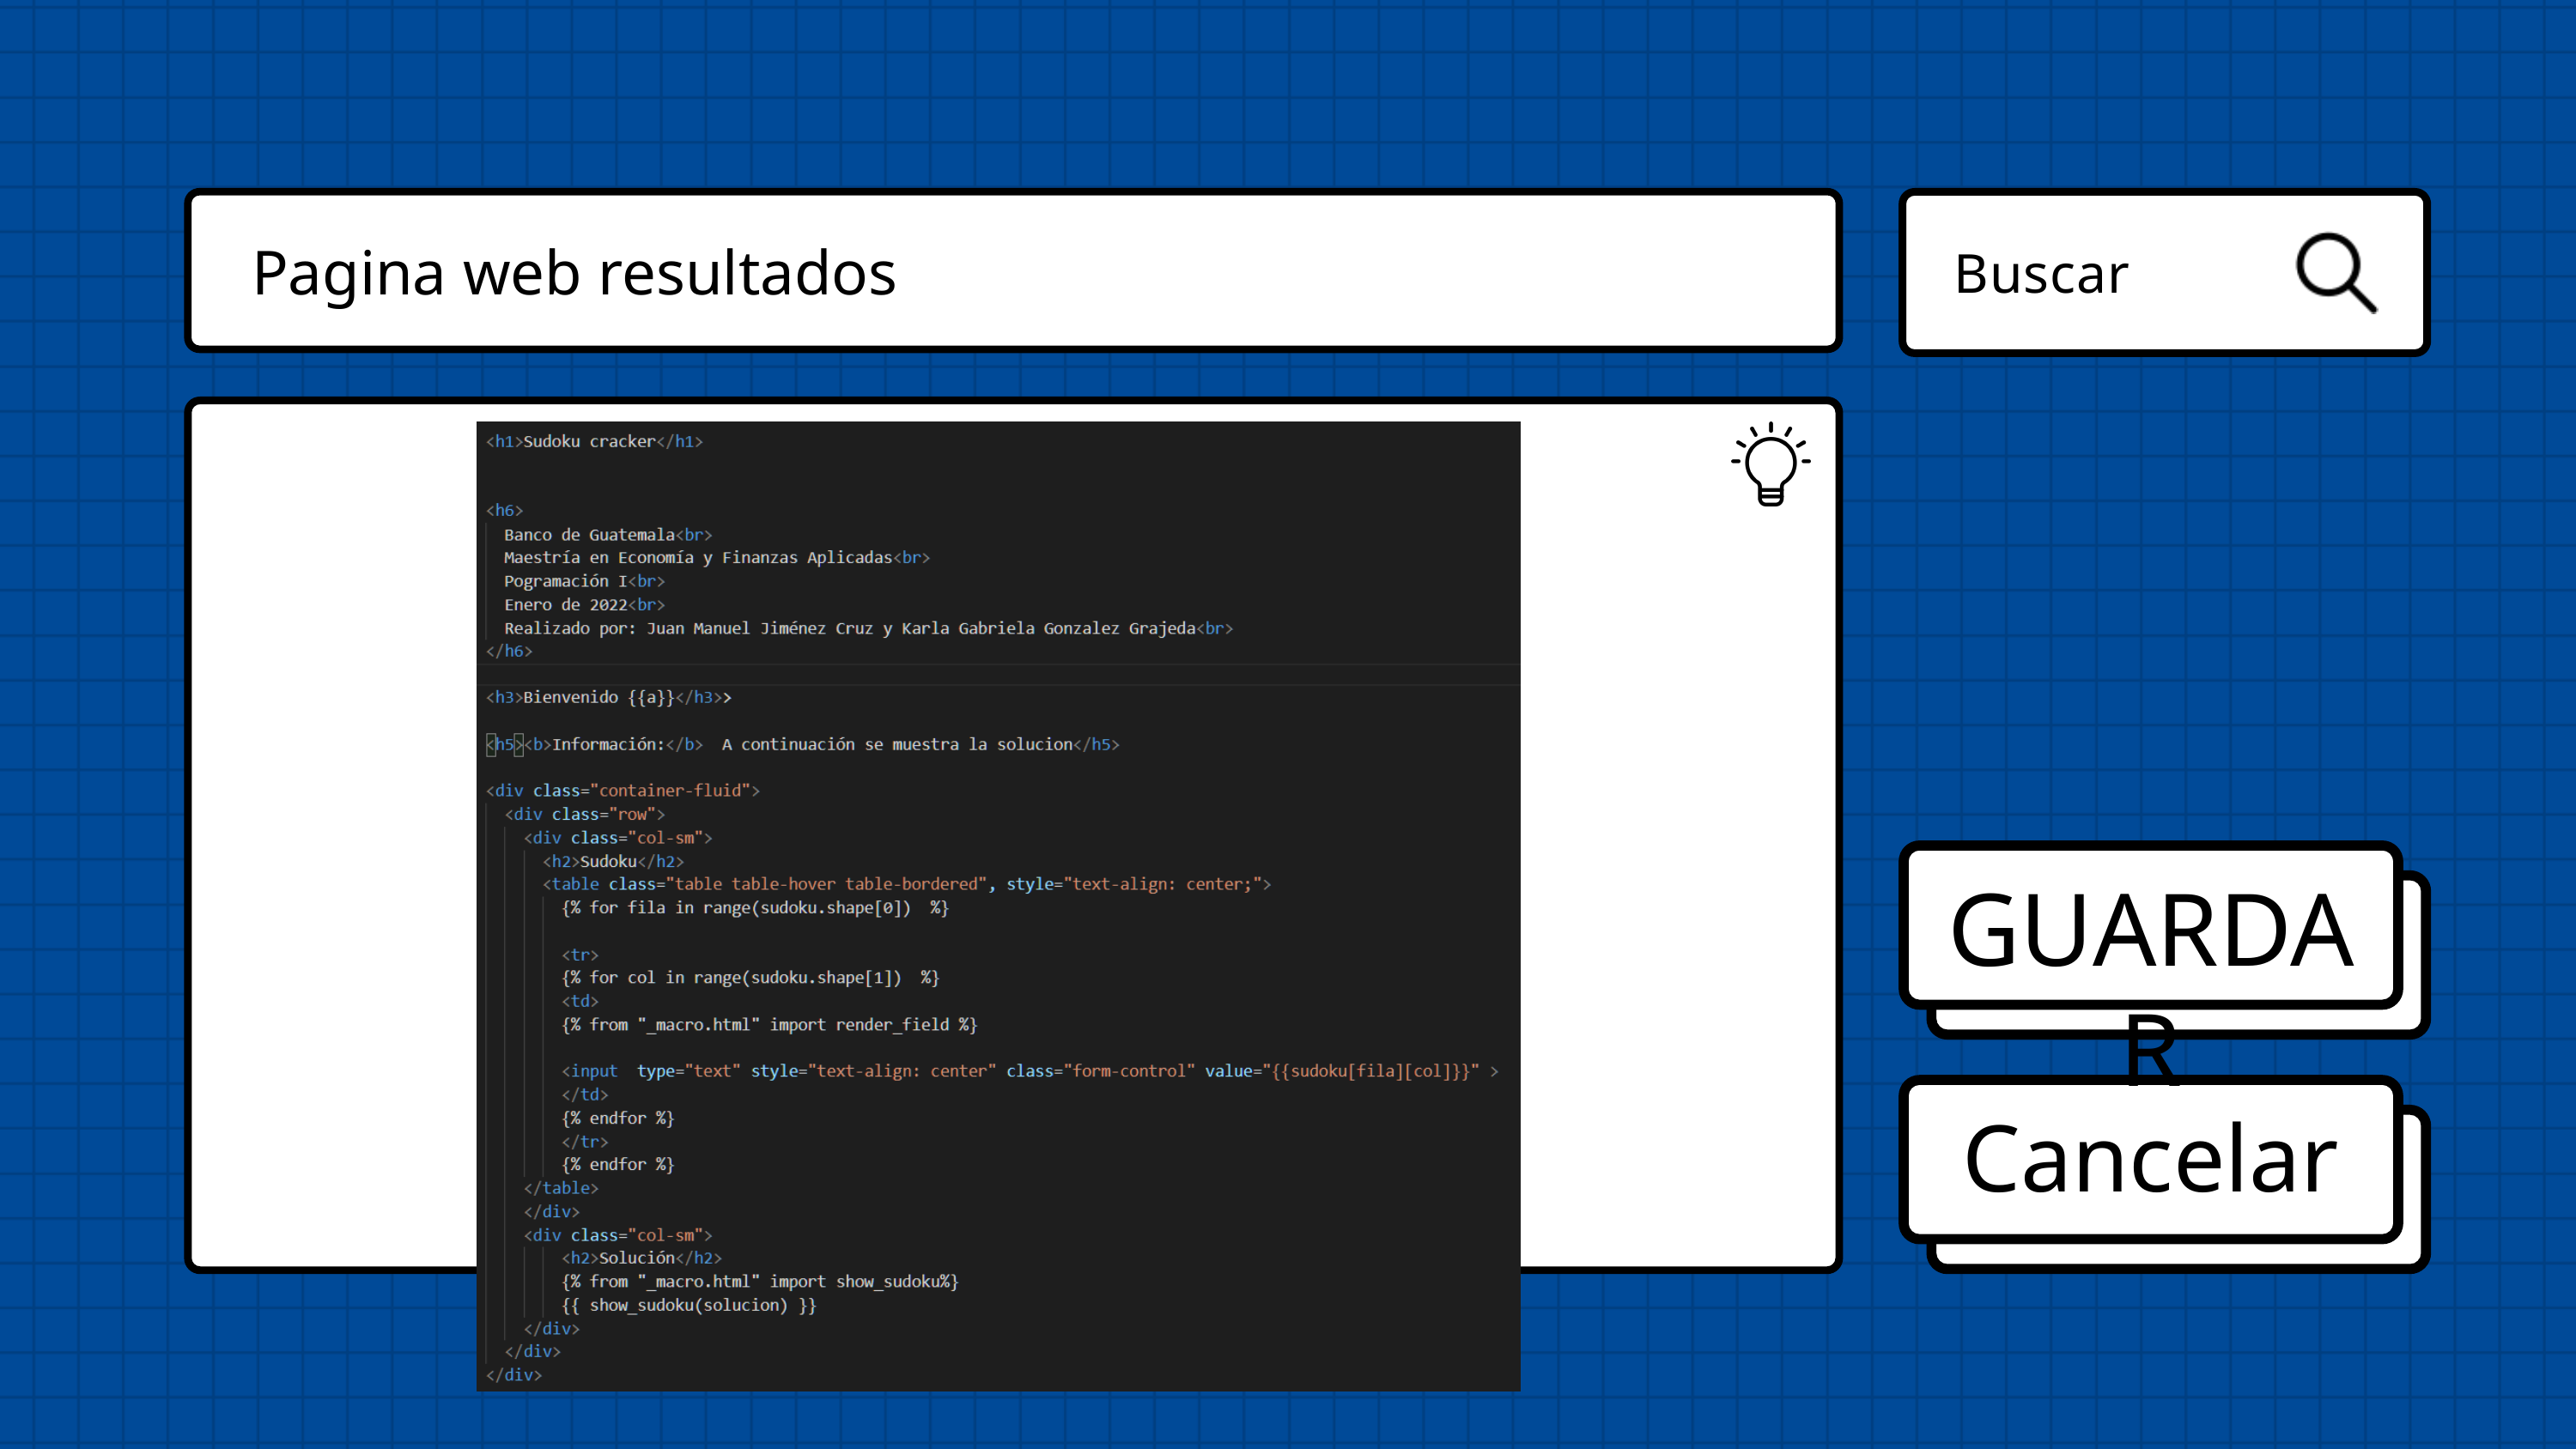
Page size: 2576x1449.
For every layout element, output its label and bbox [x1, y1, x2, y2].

text_box [1898, 187, 2432, 358]
picture [0, 0, 2576, 1449]
text_box [1898, 840, 2432, 1040]
text_box [1898, 1074, 2432, 1275]
text_box [184, 187, 1844, 354]
text_box [184, 396, 1844, 1275]
